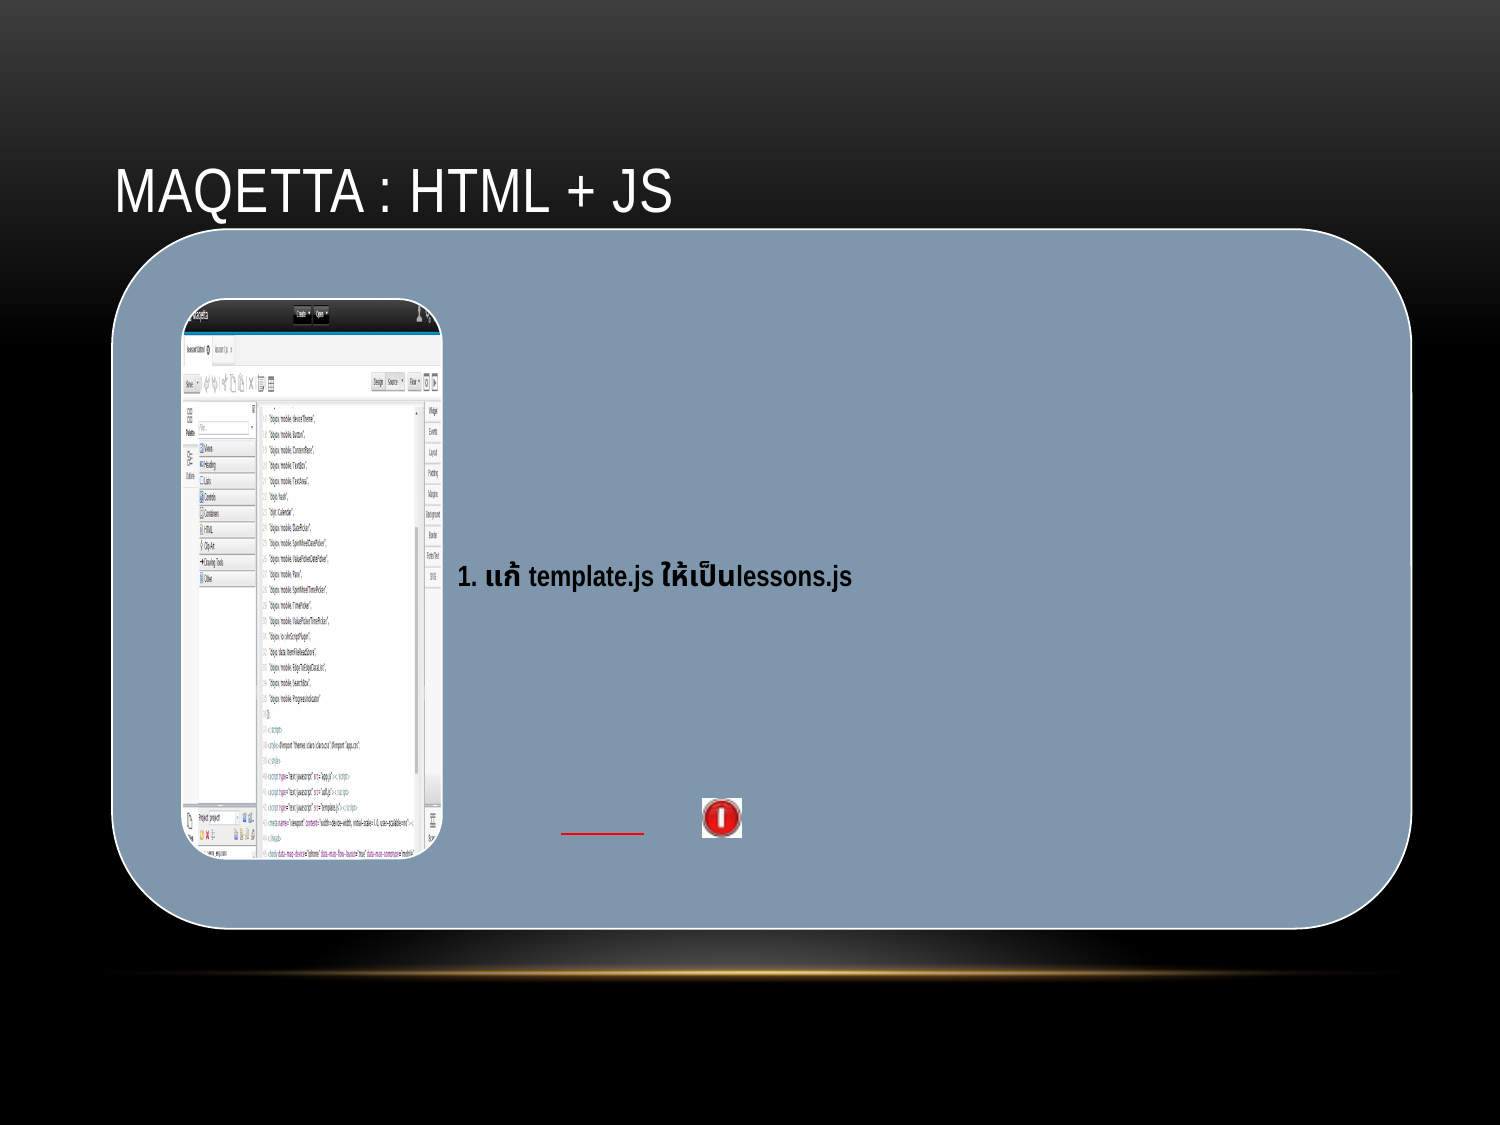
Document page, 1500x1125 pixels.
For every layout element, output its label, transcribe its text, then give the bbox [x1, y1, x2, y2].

picture [0, 0, 1500, 1125]
title Maqetta : html + js [99, 45, 1400, 233]
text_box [111, 228, 1412, 929]
